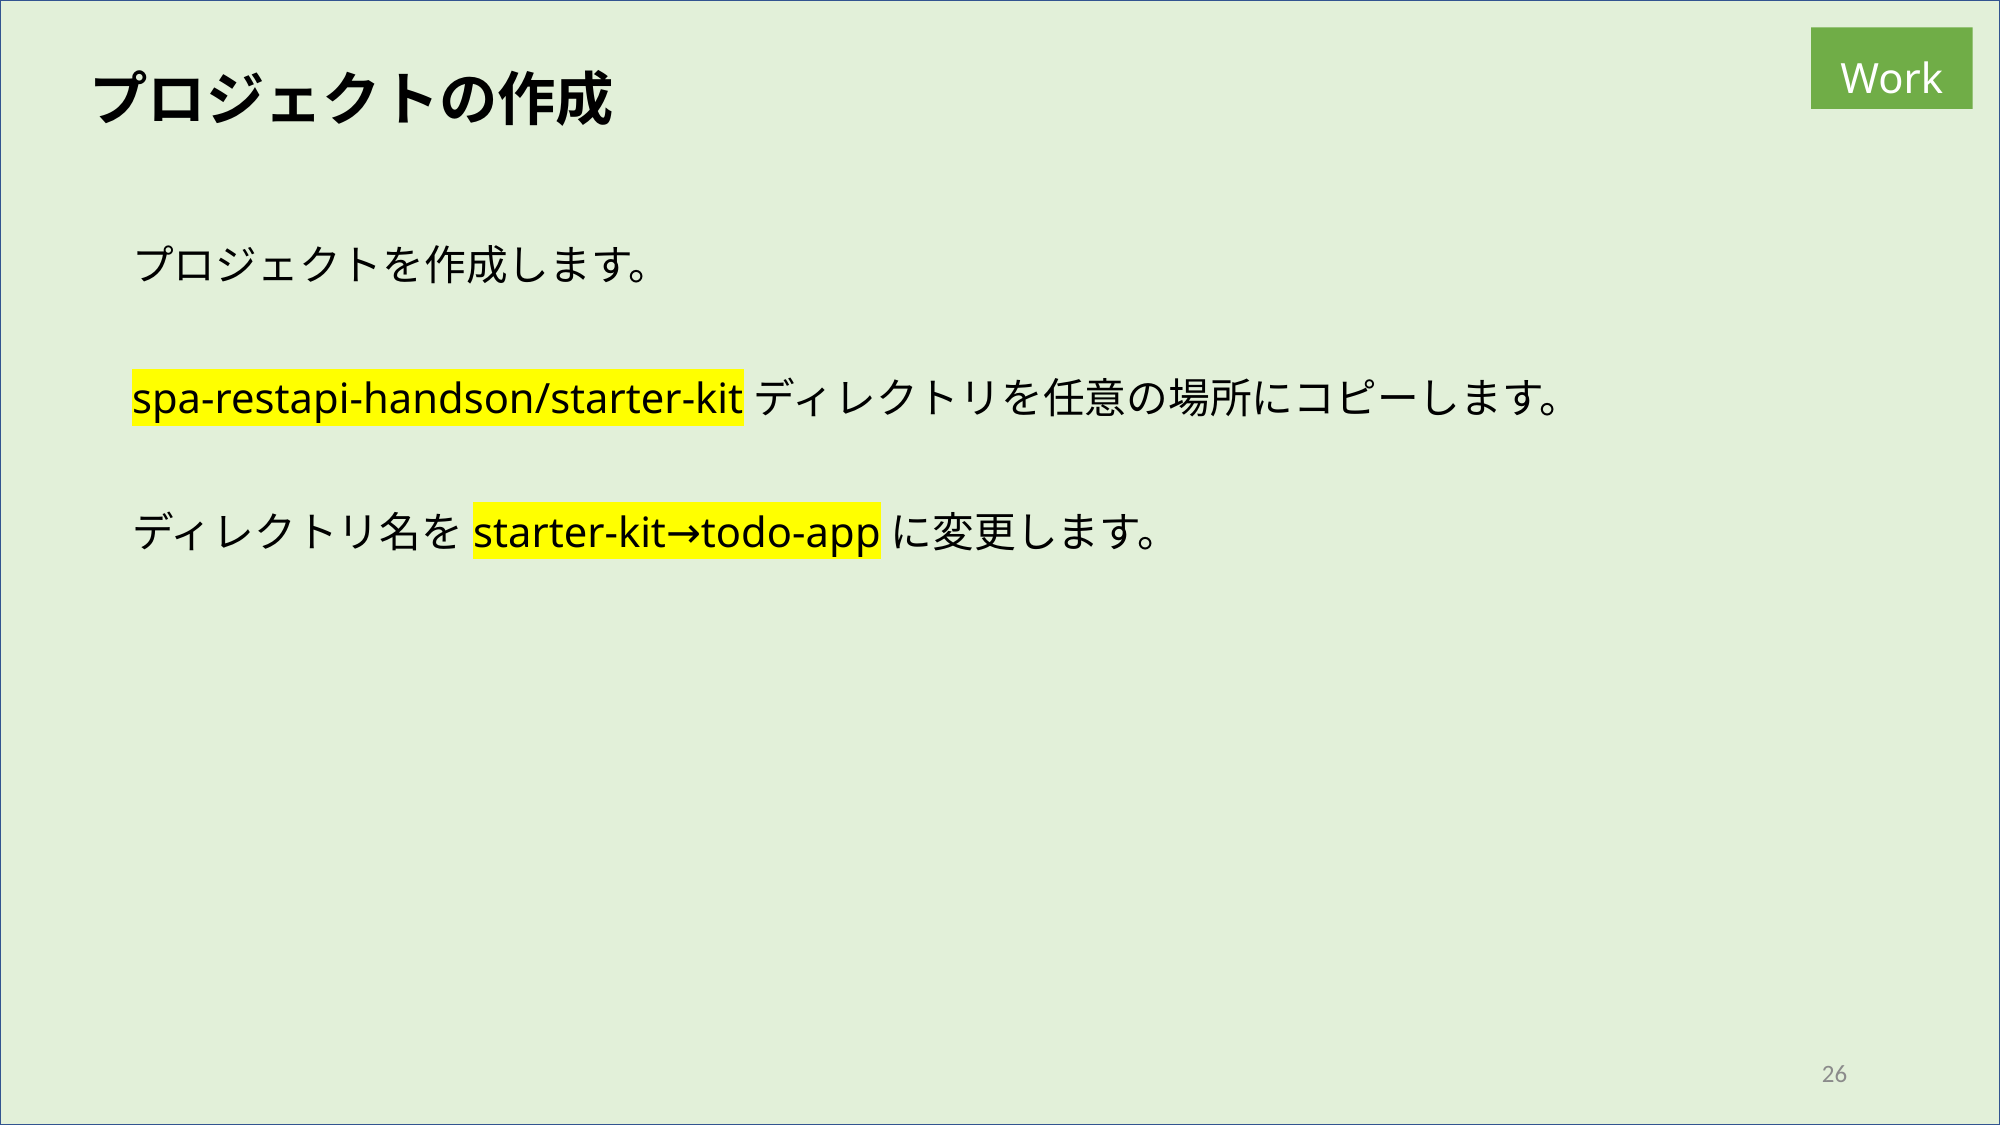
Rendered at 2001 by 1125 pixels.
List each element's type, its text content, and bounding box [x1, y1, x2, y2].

text_box プロジェクトの作成 [74, 54, 1454, 140]
slide_number 26 [1412, 1042, 1863, 1103]
text_box Work [1811, 27, 1973, 109]
text_box プロジェクトを作成します。 spa-restapi-handson/starter-kitディレクトリを任意の場所にコピーします。 ディレクトリ名をstarter-kit→todo-appに変更します。 [117, 214, 1904, 563]
text_box [0, 0, 2000, 1125]
